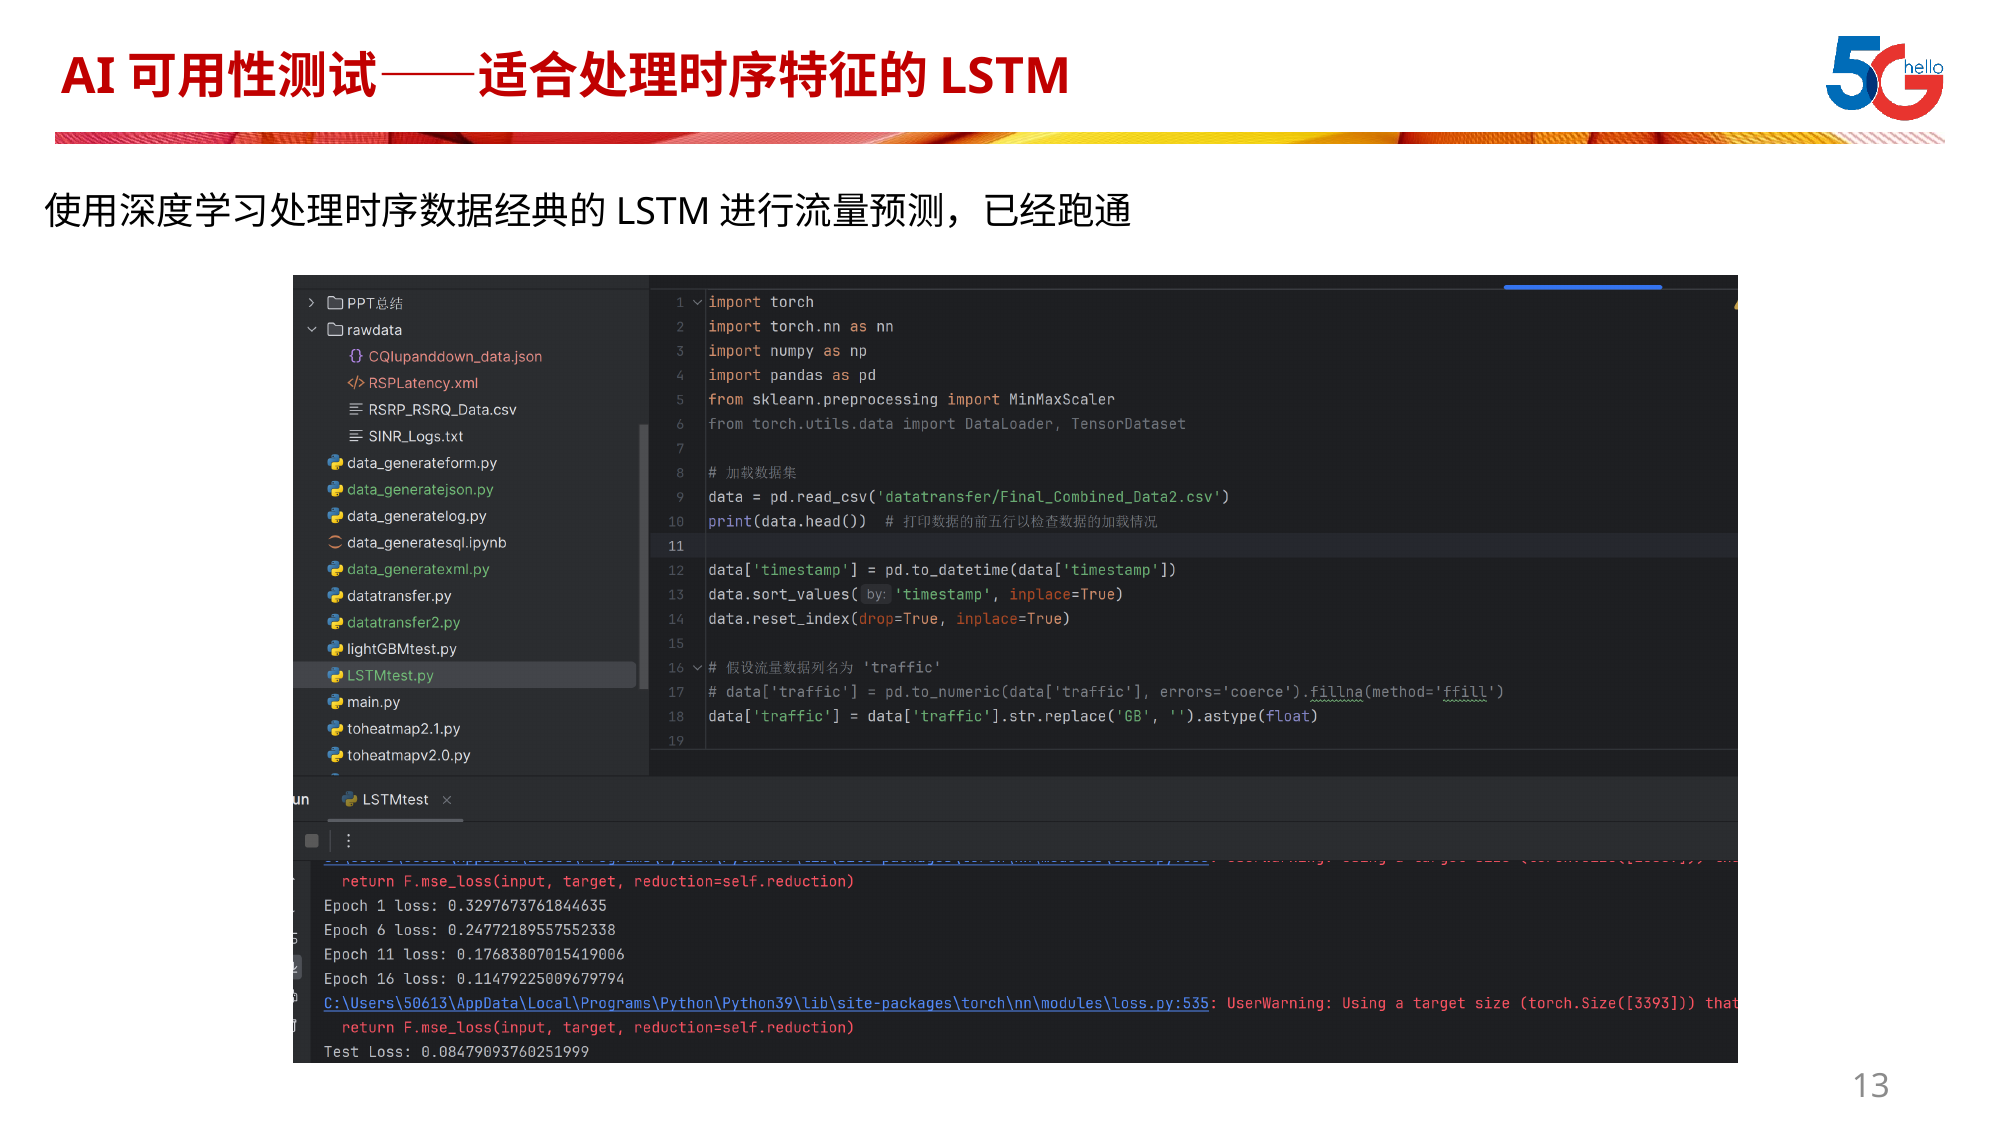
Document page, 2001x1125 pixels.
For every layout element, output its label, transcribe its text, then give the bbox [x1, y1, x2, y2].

text_box AI可用性测试——适合处理时序特征的LSTM [46, 23, 1614, 132]
picture [55, 2, 1992, 147]
text_box 使用深度学习处理时序数据经典的LSTM进行流量预测，已经跑通 [29, 179, 1971, 240]
picture [293, 275, 1739, 1063]
